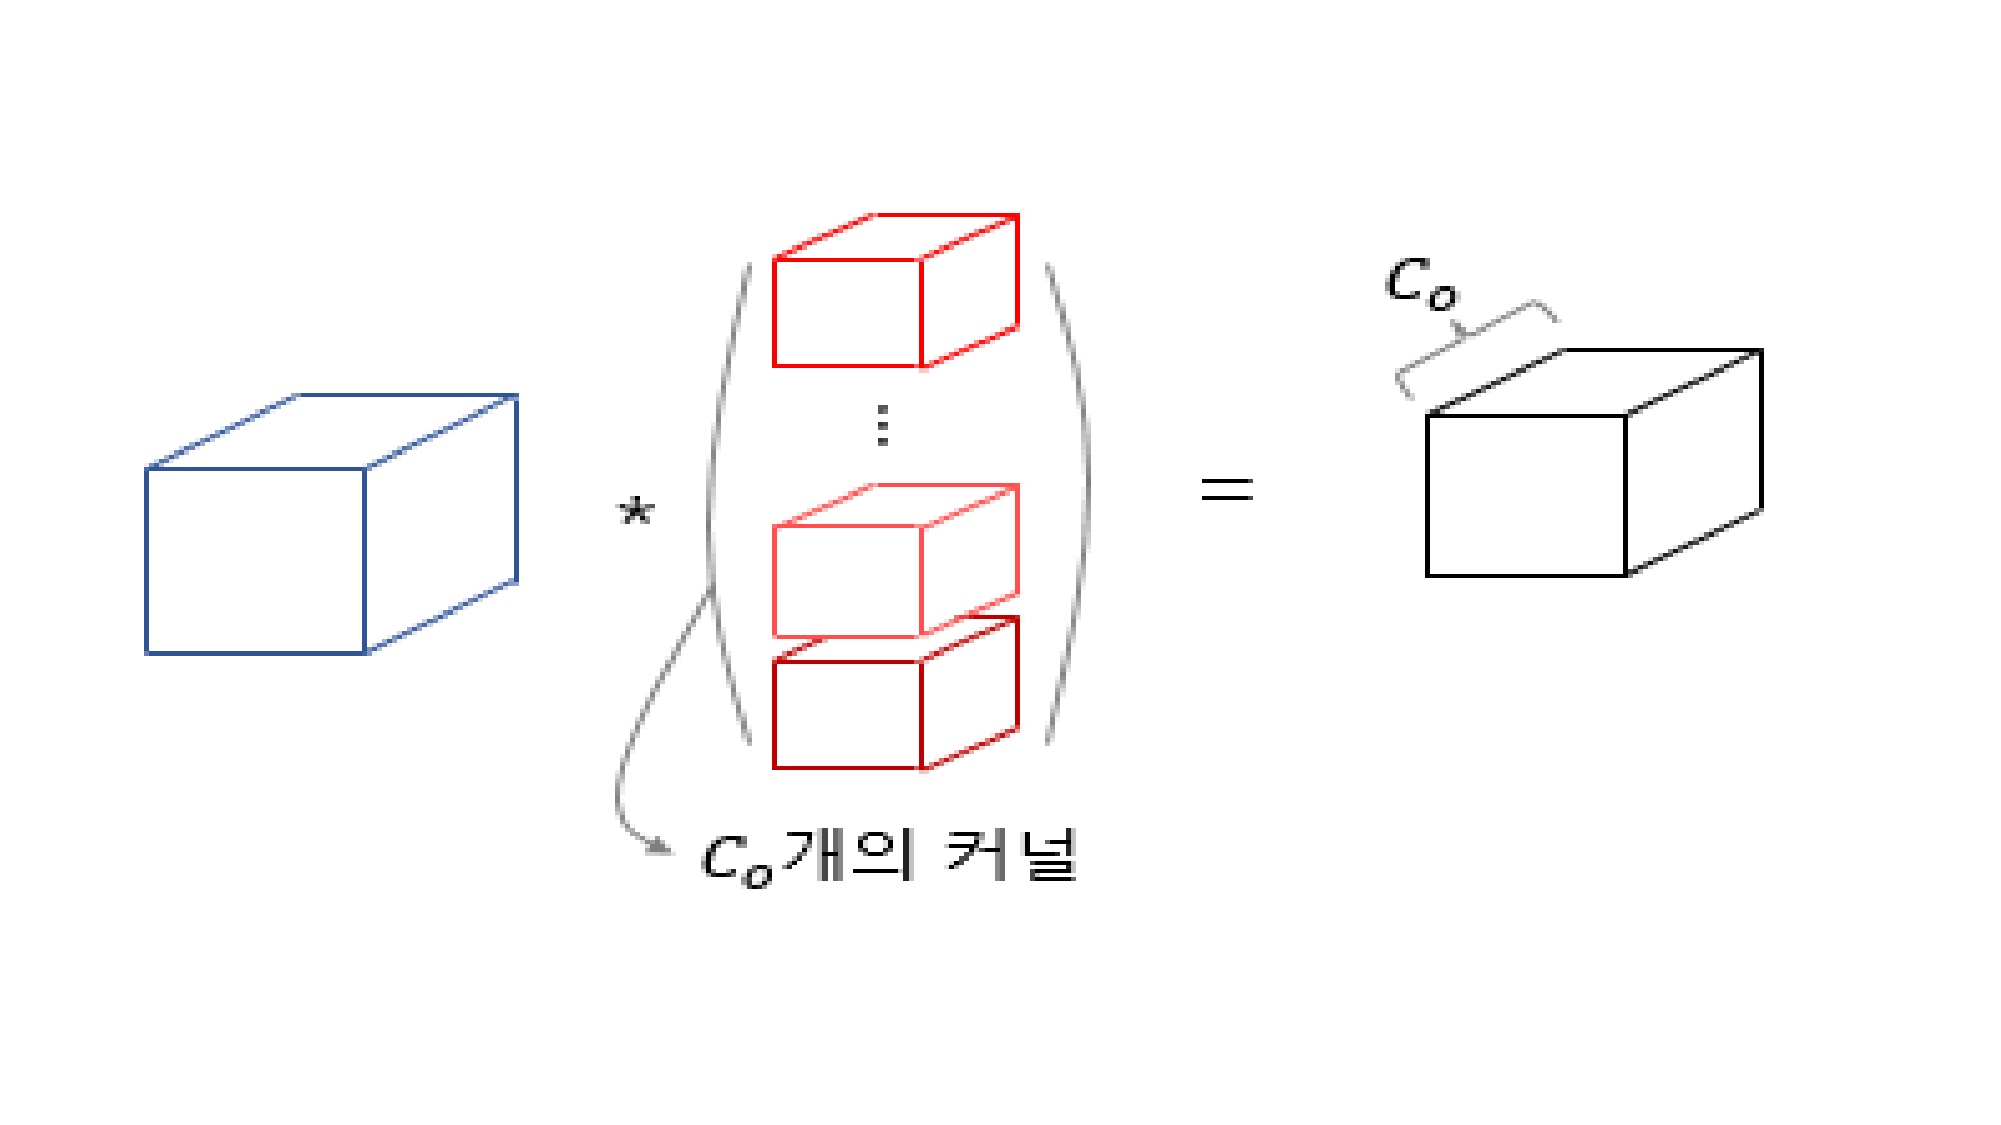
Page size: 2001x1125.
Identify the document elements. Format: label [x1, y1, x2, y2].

picture [114, 209, 1775, 898]
